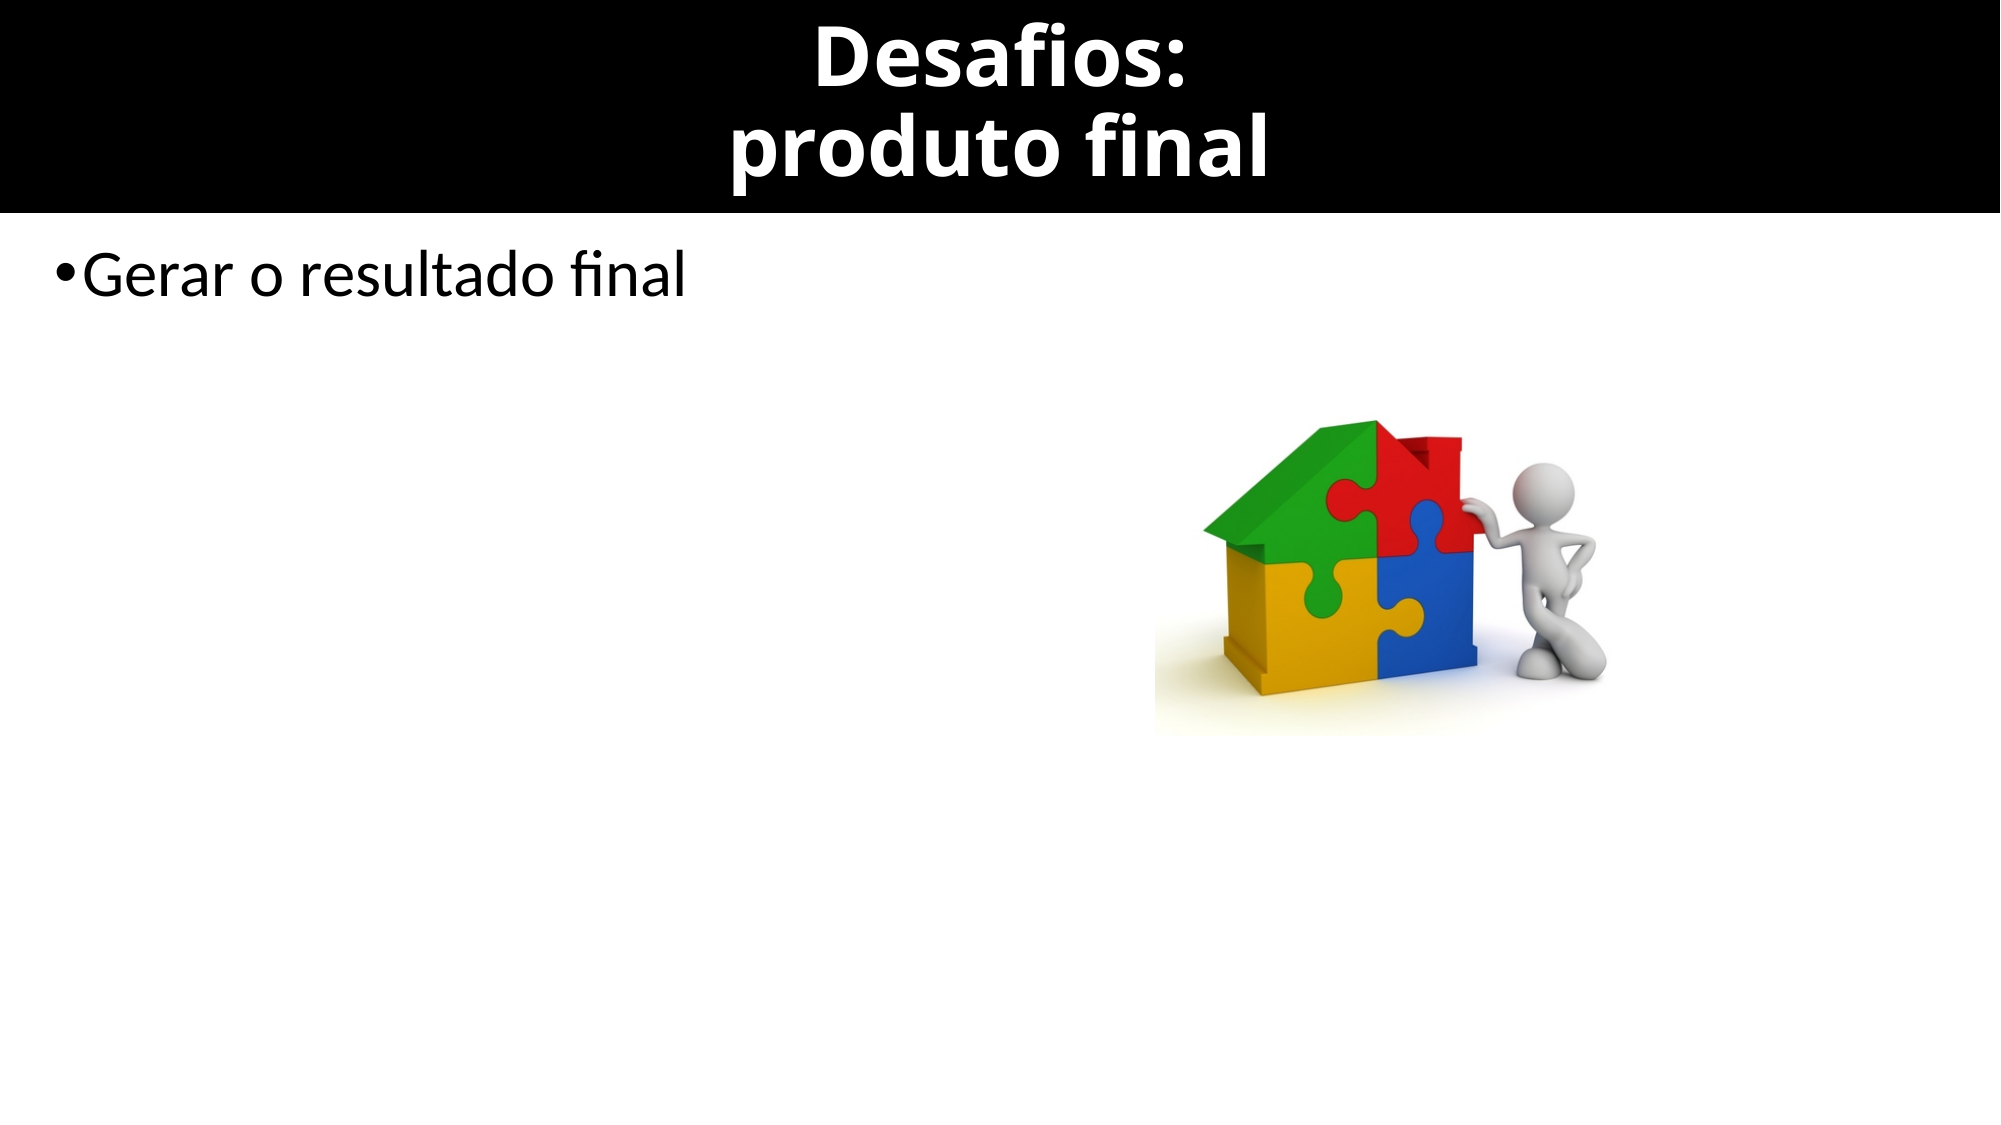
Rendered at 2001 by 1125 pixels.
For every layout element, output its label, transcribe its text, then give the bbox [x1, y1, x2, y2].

picture [1155, 355, 1663, 736]
title Desafios: produto final [0, 0, 2000, 213]
list Gerar o resultado final [39, 231, 1961, 1024]
